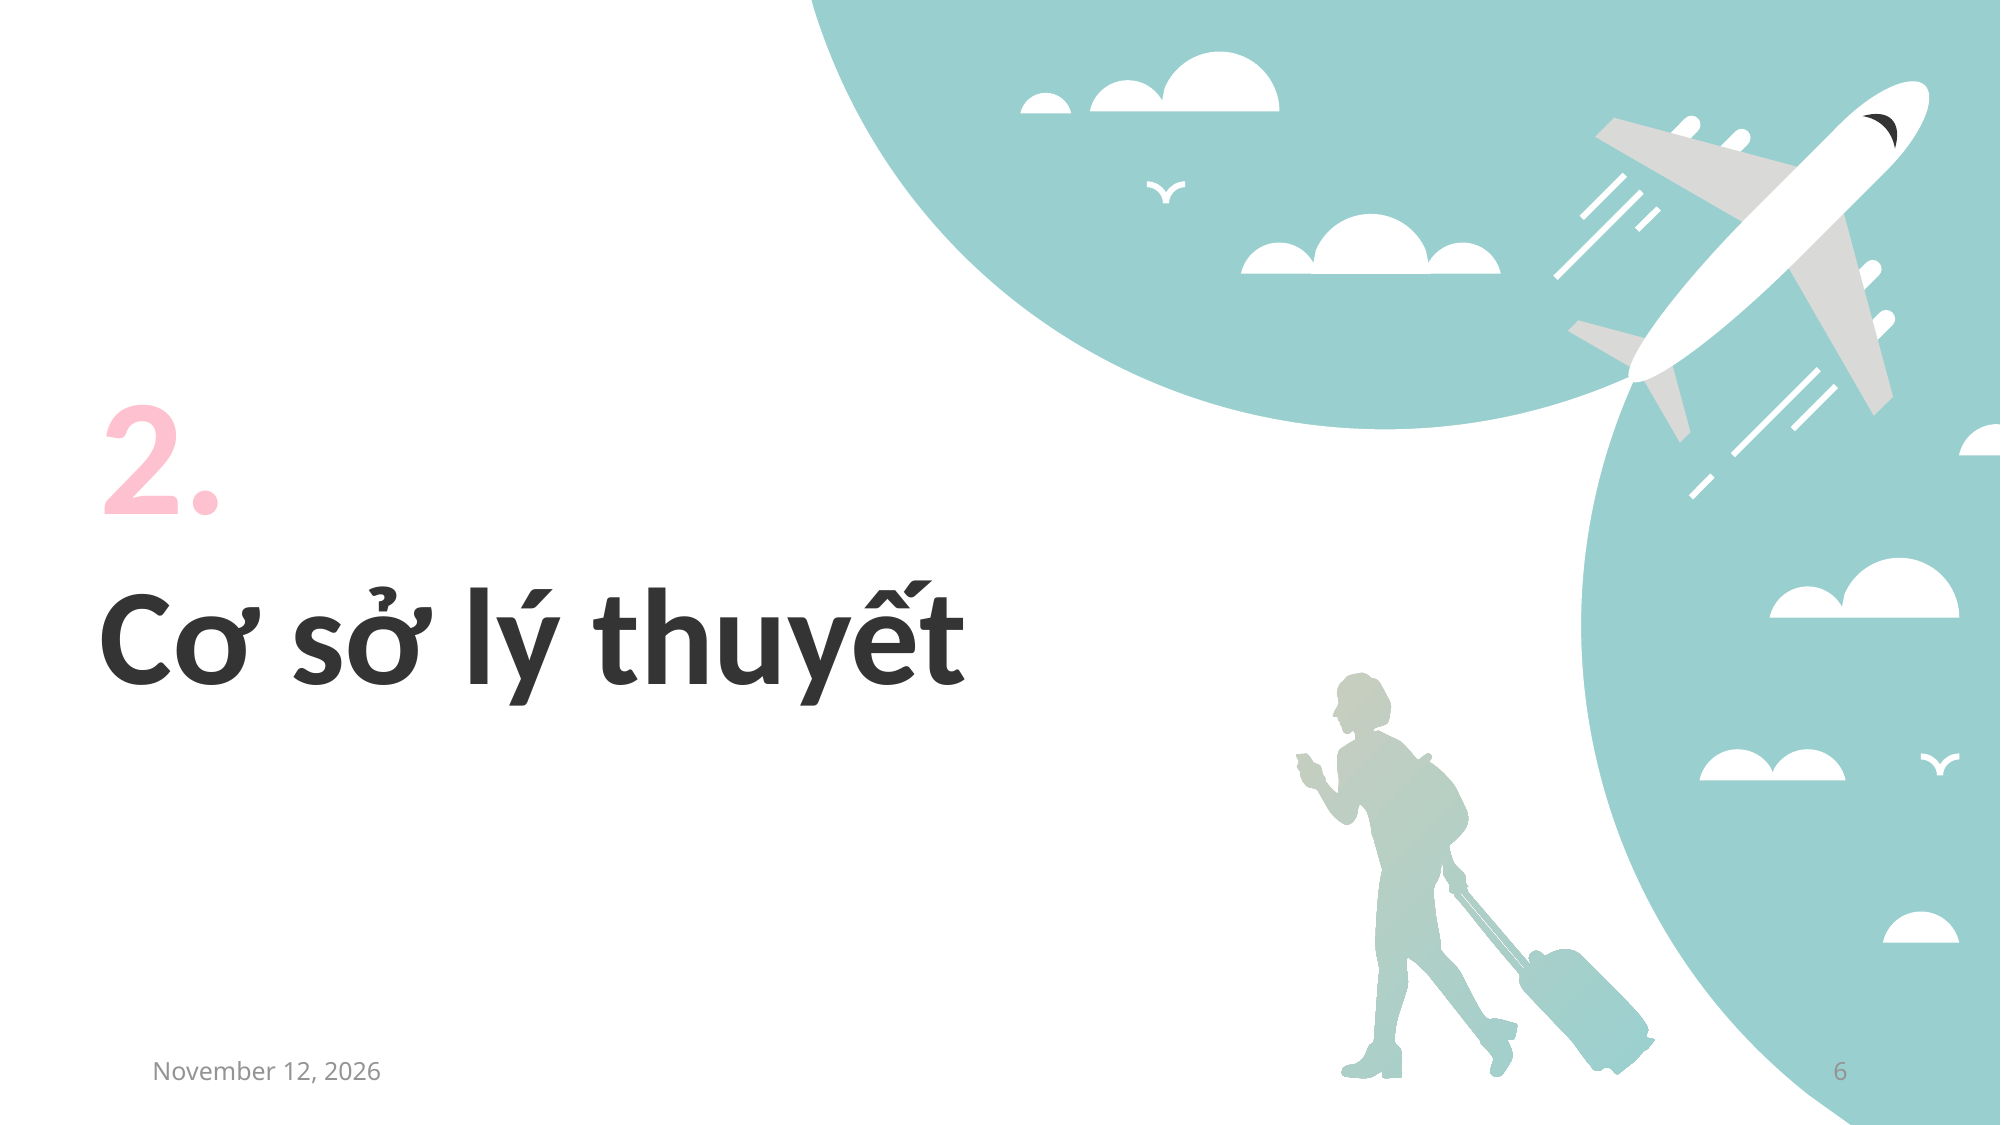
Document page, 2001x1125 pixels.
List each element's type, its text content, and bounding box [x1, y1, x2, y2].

text_box 2. Cơ sở lý thuyết [84, 340, 1437, 720]
text_box [1295, 671, 1656, 1080]
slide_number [137, 1042, 588, 1103]
slide_number 5 [1412, 1042, 1863, 1103]
